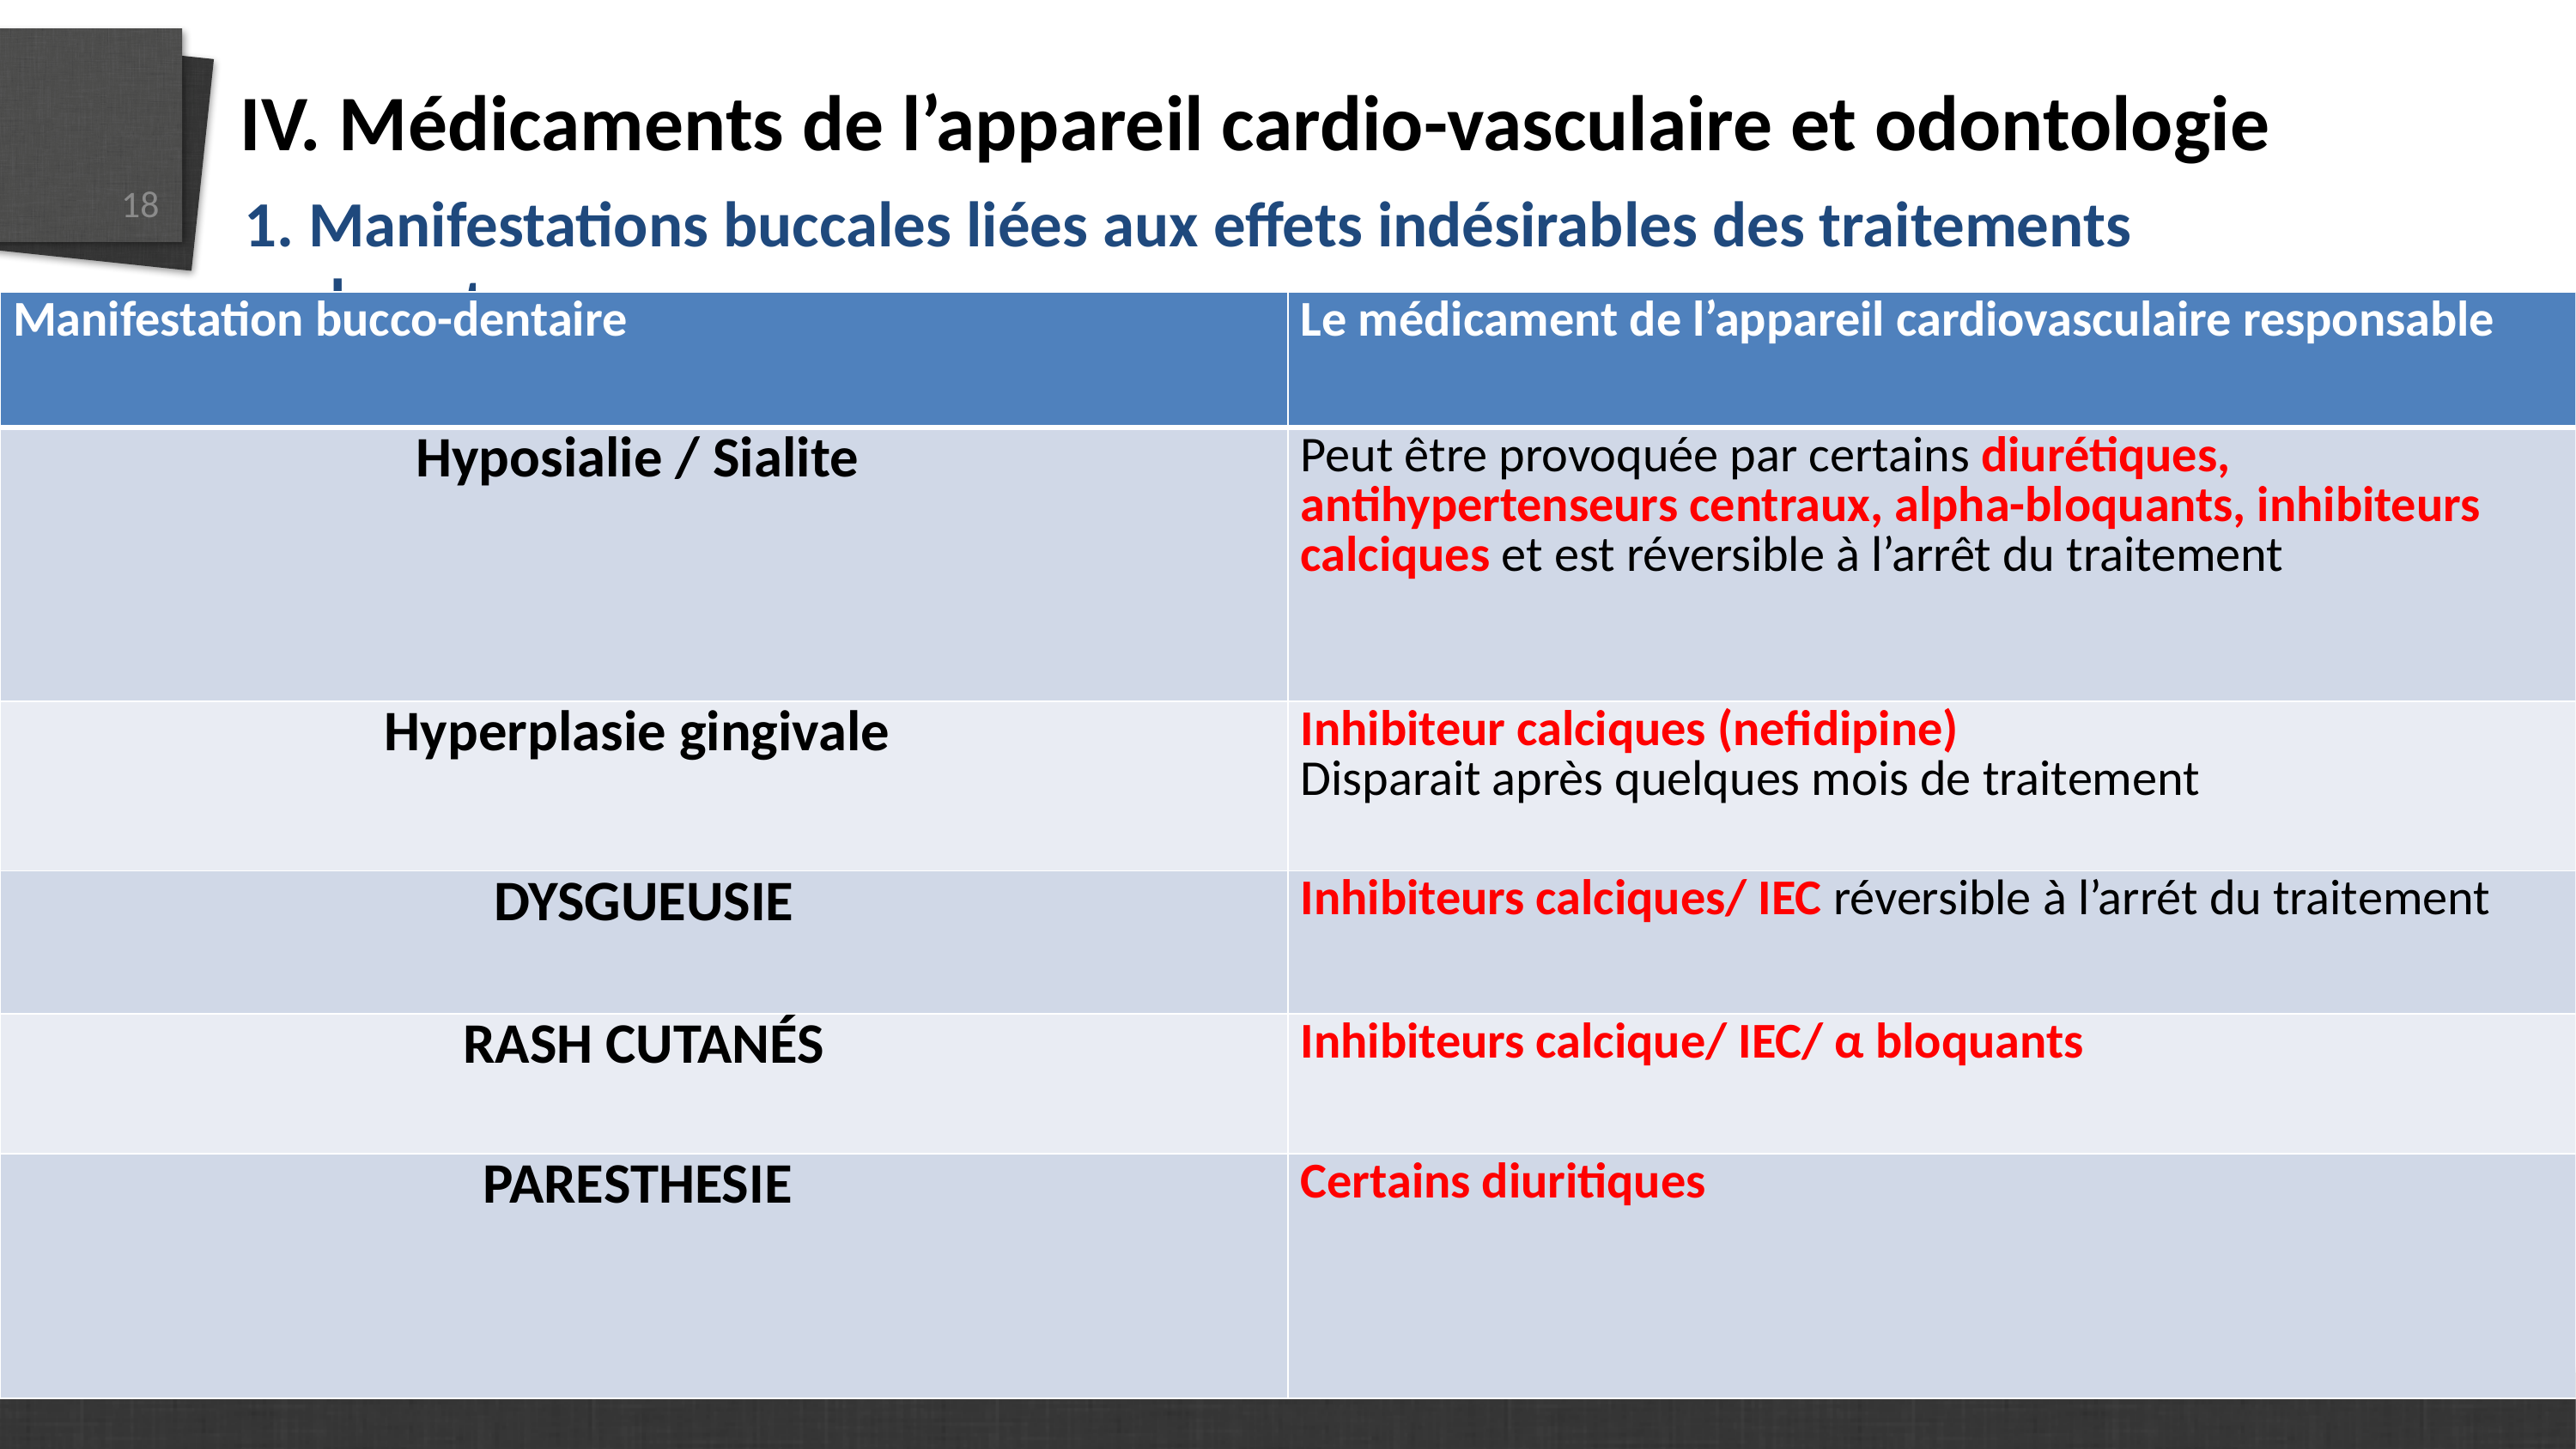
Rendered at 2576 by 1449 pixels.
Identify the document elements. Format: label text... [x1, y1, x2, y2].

table_cell Certains diuritiques [1289, 1155, 2575, 1397]
picture [0, 1399, 2576, 1449]
table_cell RASH CUTANÉS [1, 1015, 1287, 1153]
table_cell DYSGUEUSIE [1, 871, 1287, 1013]
table_header Manifestation bucco-dentaire [1, 293, 1287, 425]
table_cell Inhibiteurs calcique/ IEC/ α bloquants [1289, 1015, 2575, 1153]
table_cell Peut être provoquée par certains diurétiques, antihypertenseurs centraux, alpha-bloquants, inhibiteurs calciques et est réversible à l’arrêt du traitement [1289, 430, 2575, 700]
table_cell Hyposialie / Sialite [1, 430, 1287, 700]
table_cell Inhibiteurs calciques/ IEC réversible à l’arrét du traitement [1289, 871, 2575, 1013]
picture [0, 28, 215, 271]
table_cell Inhibiteur calciques (nefidipine) Disparait après quelques mois de traitement [1289, 702, 2575, 870]
title IV. Médicaments de l’appareil cardio-vasculaire et odontologie [216, 45, 2536, 195]
table_cell Hyperplasie gingivale [1, 702, 1287, 870]
list 1. Manifestations buccales liées aux effets indésirables des traitements hypotenseurs [221, 195, 2395, 263]
slide_number 18 [68, 164, 183, 242]
table_cell PARESTHESIE [1, 1155, 1287, 1397]
table_header Le médicament de l’appareil cardiovasculaire responsable [1289, 293, 2575, 425]
